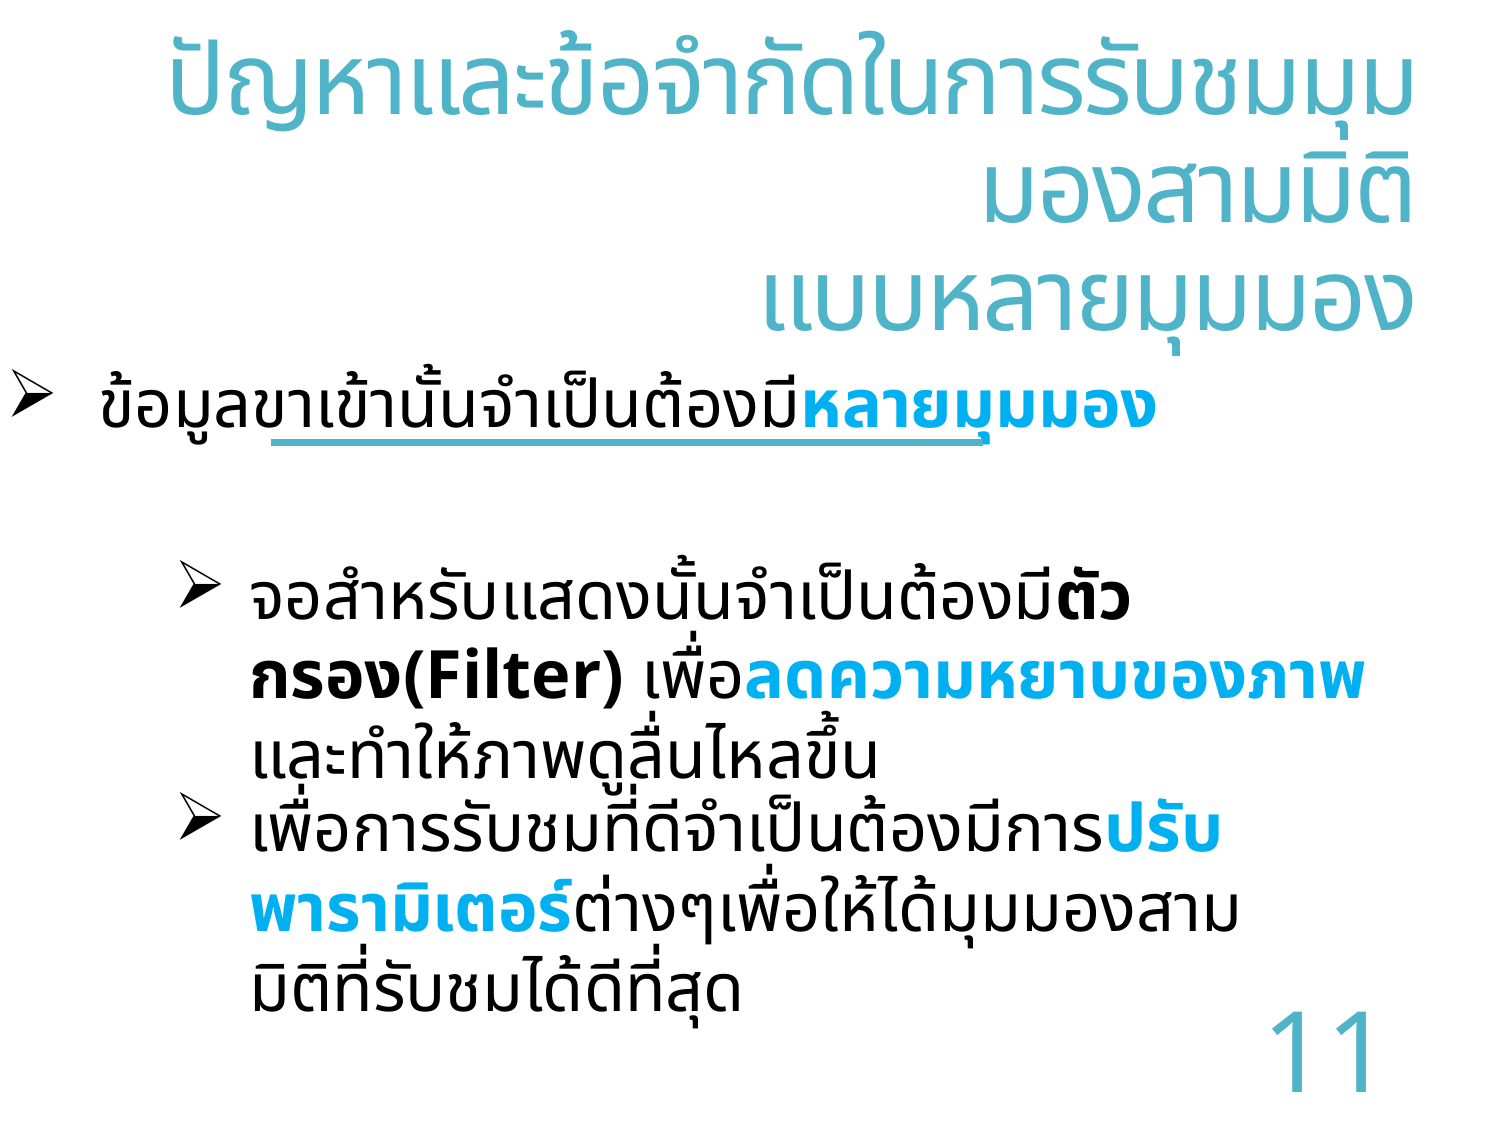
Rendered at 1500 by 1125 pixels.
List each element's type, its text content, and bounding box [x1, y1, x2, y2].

text_box 11 [1046, 893, 1407, 1123]
title ปัญหาและข้อจำกัดในการรับชมมุมมองสามมิติ แบบหลายมุมมอง [80, 54, 1433, 326]
text_box จอสำหรับแสดงนั้นจำเป็นต้องมีตัวกรอง(Filter) เพื่อลดความหยาบของภาพ และทำให้ภาพดูลื่นไหลขึ้น [159, 545, 1407, 800]
text_box ข้อมูลขาเข้านั้นจำเป็นต้องมีหลายมุมมอง [0, 353, 1174, 529]
text_box เพื่อการรับชมที่ดีจำเป็นต้องมีการปรับพารามิเตอร์ต่างๆเพื่อให้ได้มุมมองสามมิติที่รับชมได้ดีที่สุด [159, 777, 1323, 1033]
